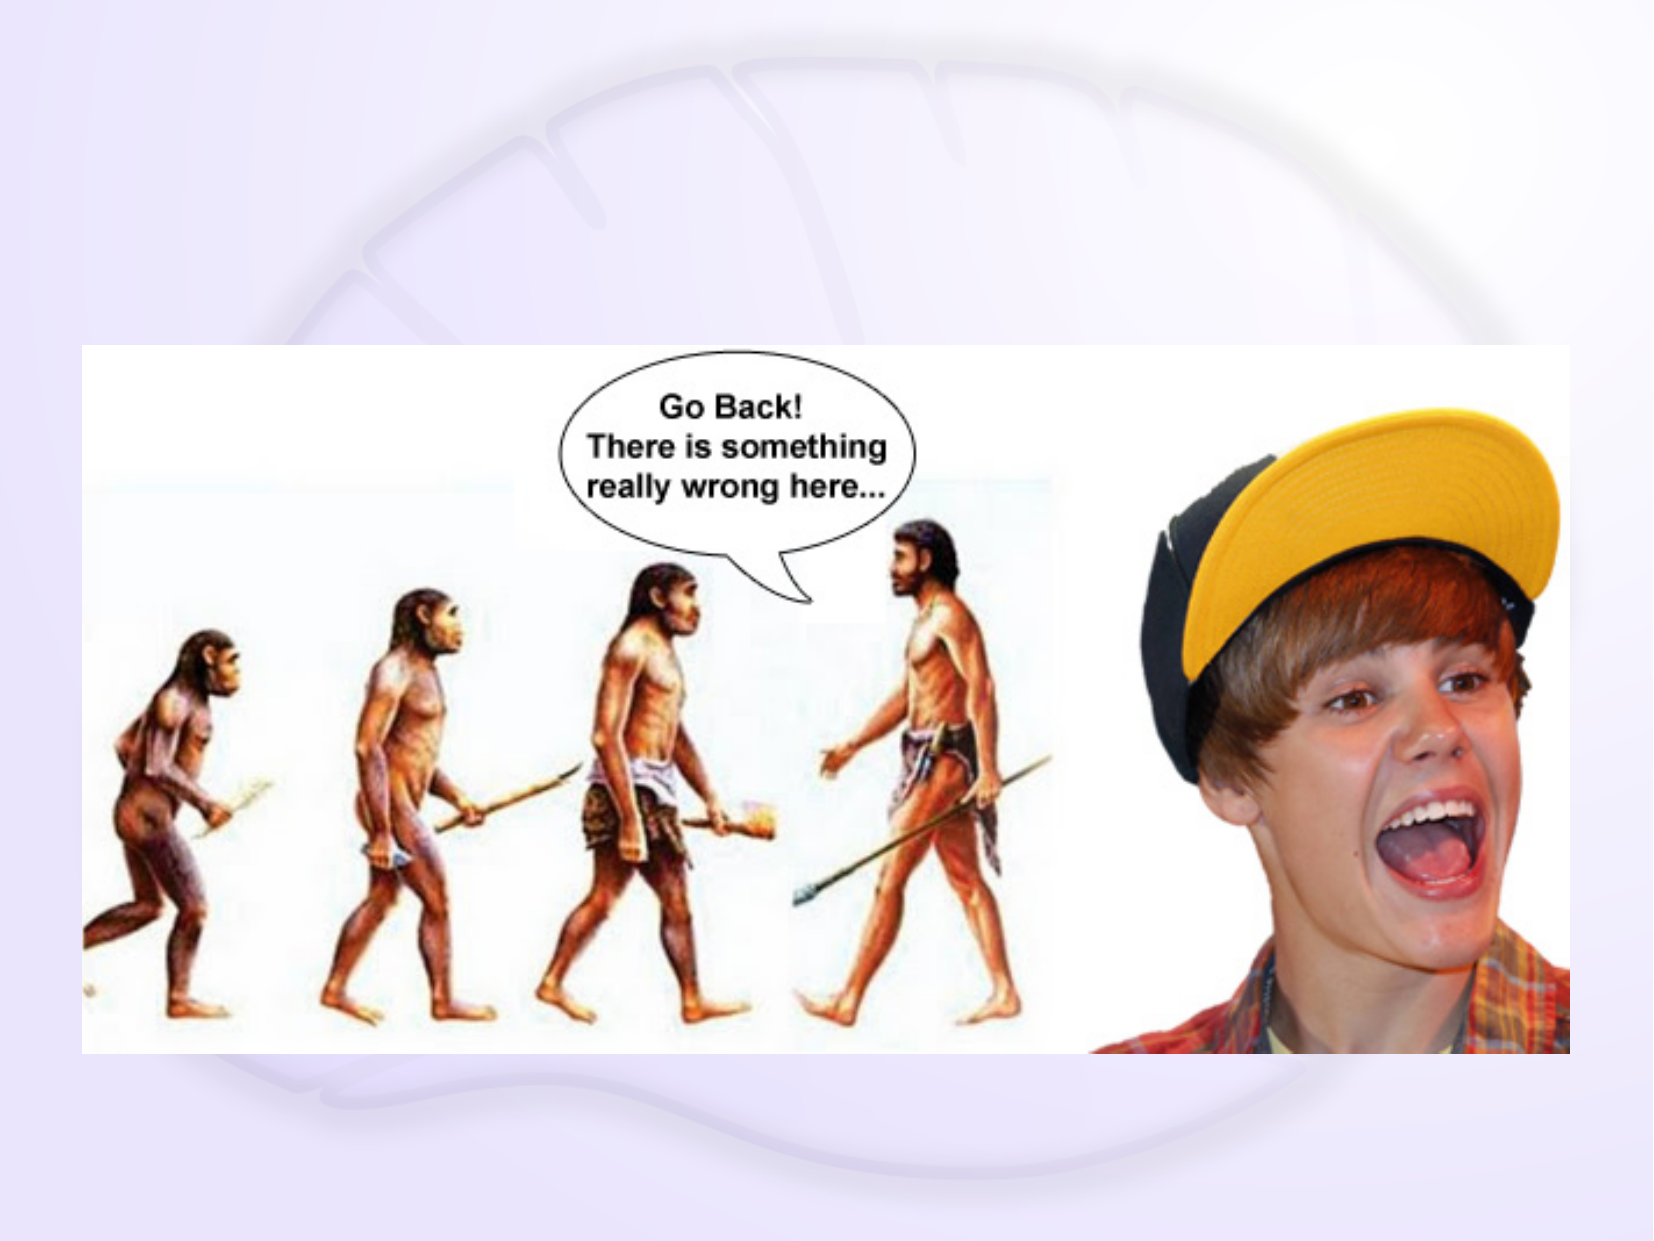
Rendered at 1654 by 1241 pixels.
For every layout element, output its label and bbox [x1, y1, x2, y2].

list [82, 290, 1571, 1110]
picture [0, 0, 1654, 1241]
